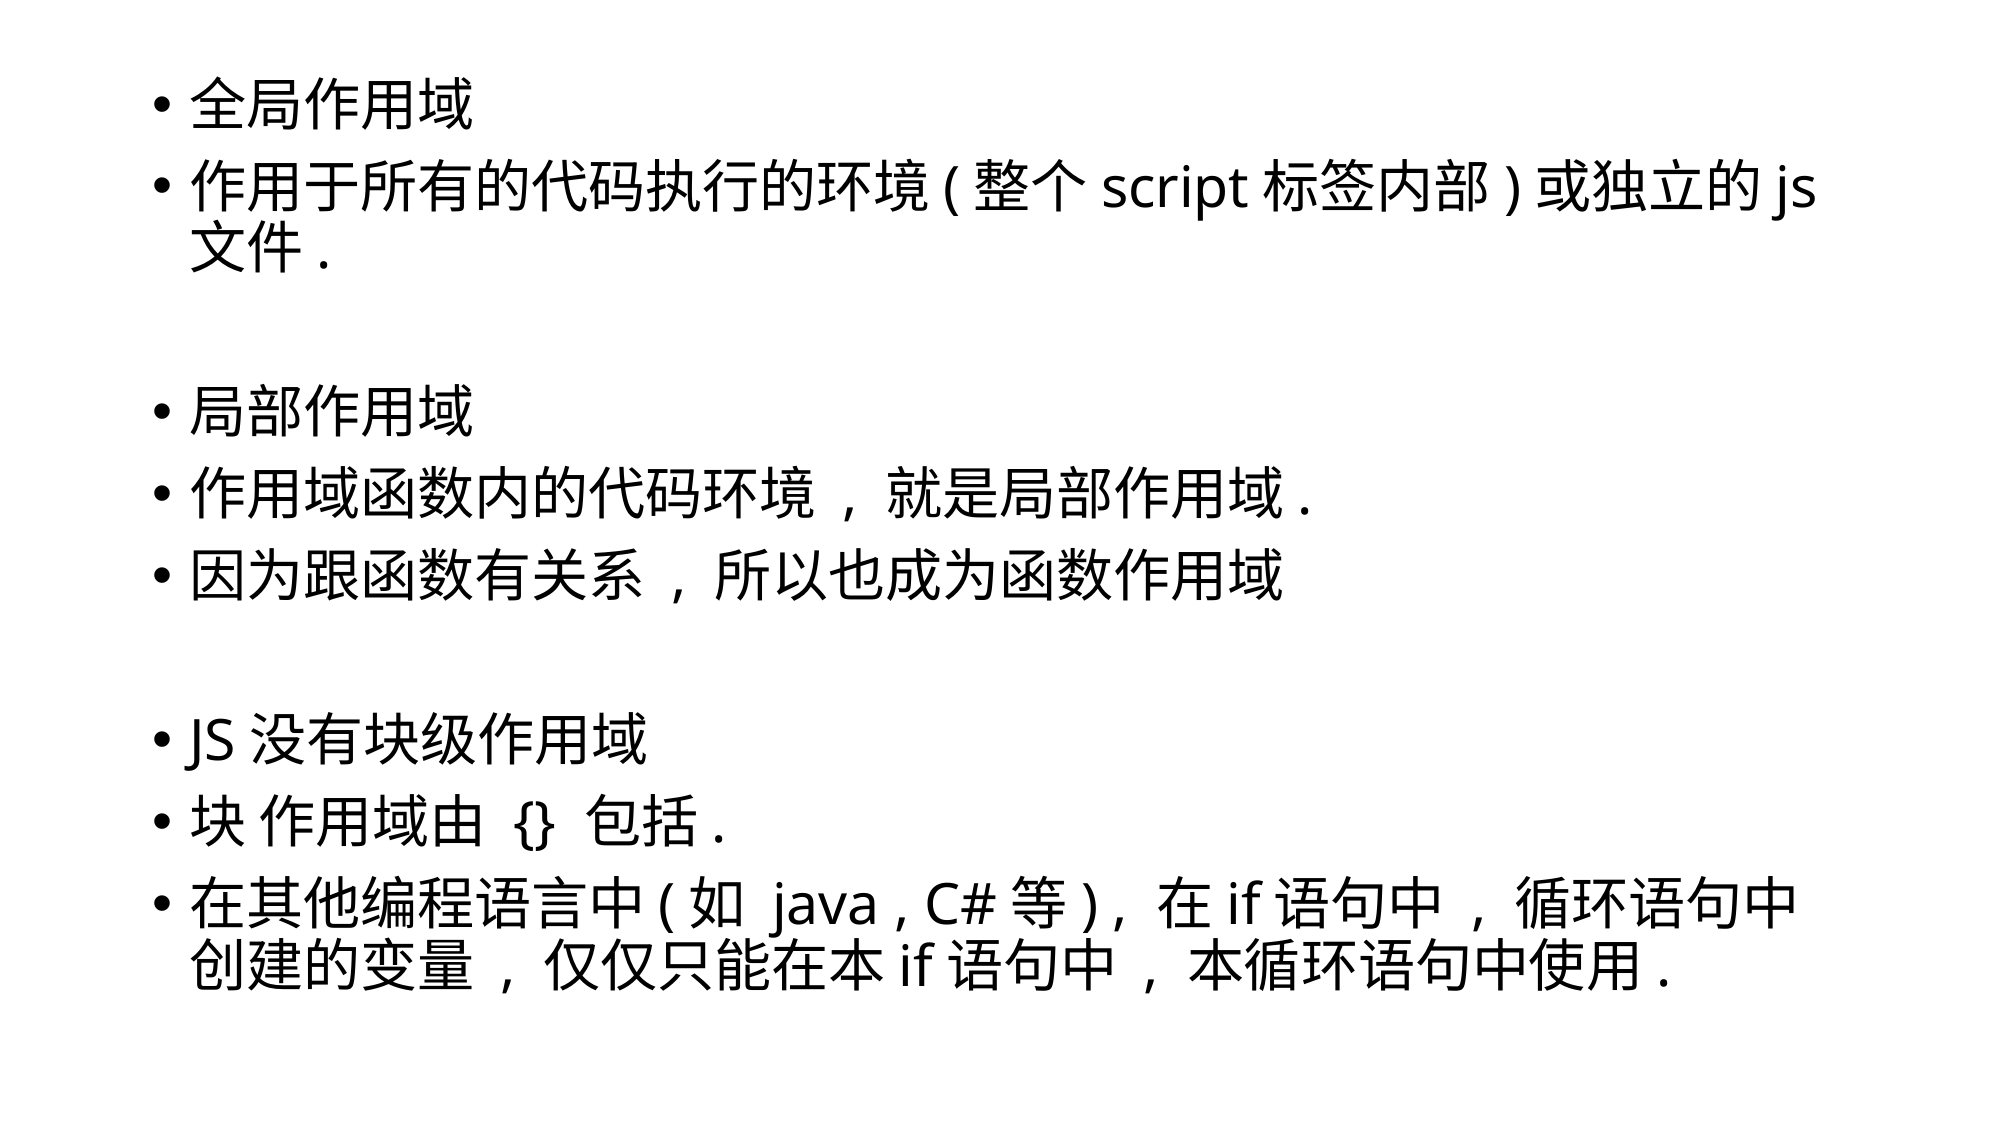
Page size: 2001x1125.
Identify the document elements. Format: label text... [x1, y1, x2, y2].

list 全局作用域 作用于所有的代码执行的环境(整个script标签内部)或独立的js文件. 局部作用域 作用域函数内的代码环境 , 就是局部作用域. 因为跟函数有关系 , 所以也成为函数作用域 JS没有块级作用域 块 作用域由 {} 包括. 在其他编程语言中(如 java , C#等) , 在if语句中 , 循环语句中创建的变量 , 仅仅只能在本if语句中 , 本循环语句中使用. [137, 68, 1863, 1014]
